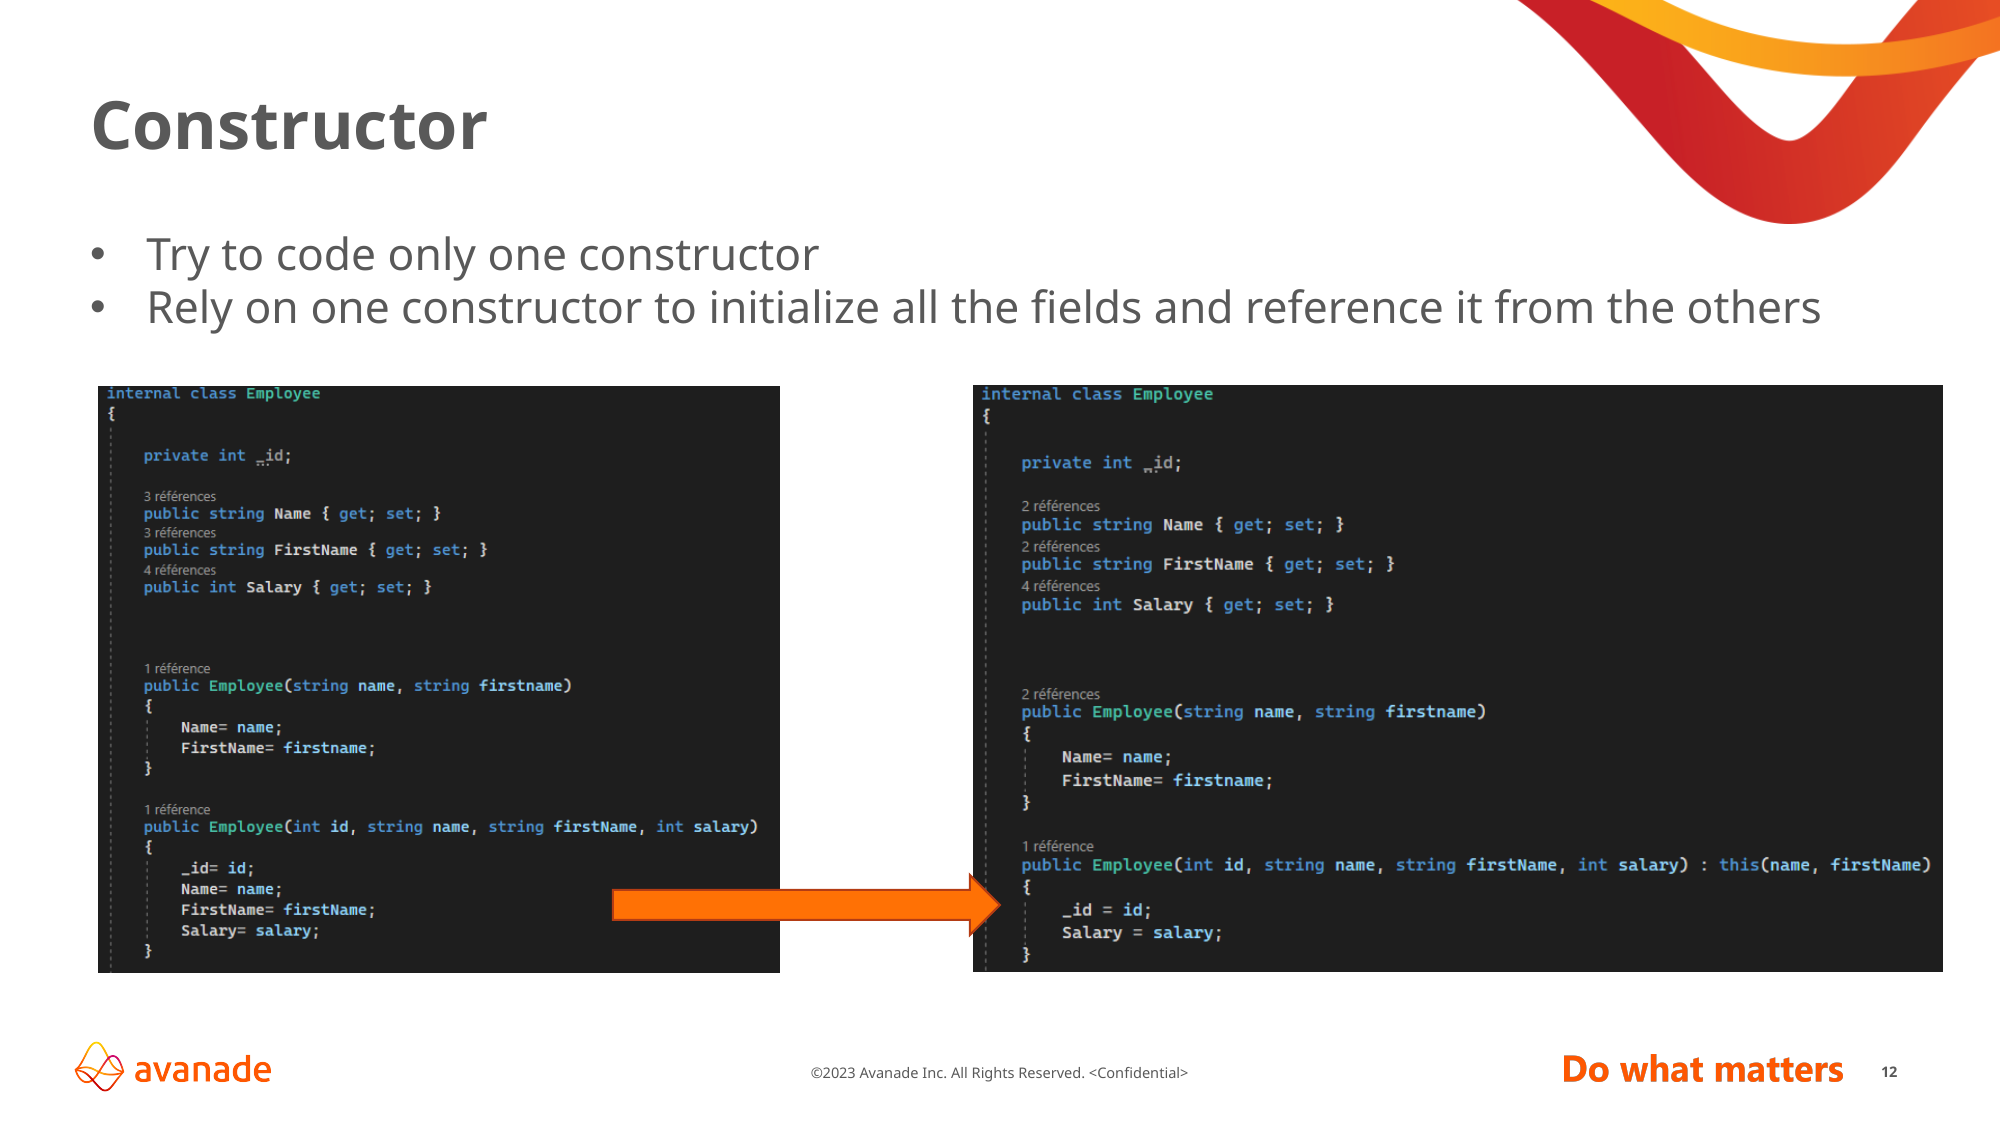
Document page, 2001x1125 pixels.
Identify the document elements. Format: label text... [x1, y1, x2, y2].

title Constructor [75, 75, 1913, 175]
list Try to code only one constructor Rely on one constructor to initialize all the fields and reference it from the others [75, 218, 1913, 951]
slide_number 12 [1850, 1043, 1913, 1103]
picture [54, 1021, 300, 1112]
picture [1564, 1054, 1843, 1082]
text_box [780, 872, 973, 938]
picture [98, 386, 780, 973]
picture [1483, 0, 2000, 224]
picture [973, 385, 1943, 972]
